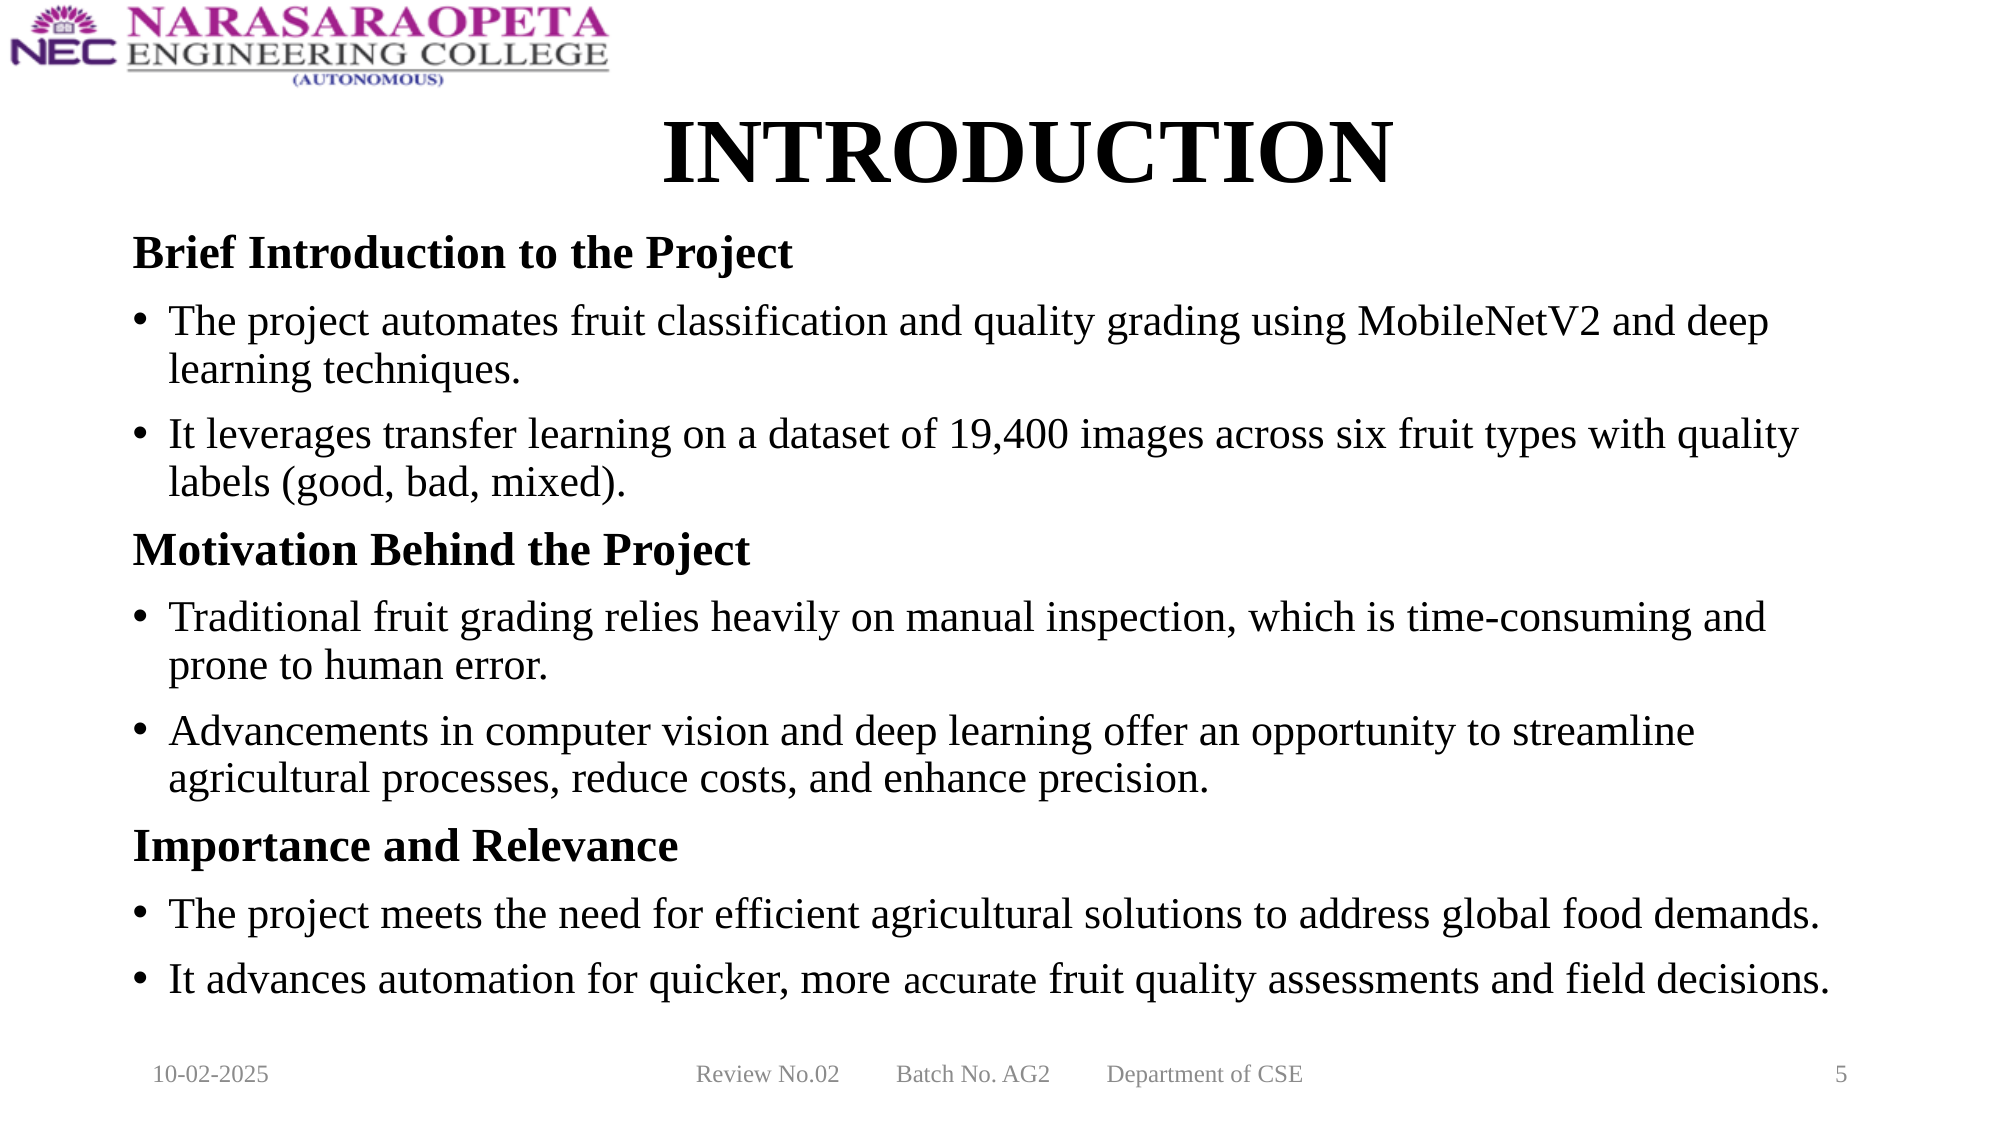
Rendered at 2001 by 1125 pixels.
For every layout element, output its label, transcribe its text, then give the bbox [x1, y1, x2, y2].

footer Review No.02 Batch No. AG2 Department of CSE [662, 1042, 1338, 1103]
slide_number 5 [1412, 1042, 1863, 1103]
picture [0, 0, 1280, 719]
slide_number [137, 1042, 588, 1103]
list Brief Introduction to the Project The project automates fruit classification and quality grading using MobileNetV2 and deep learning techniques. It leverages transfer learning on a dataset of 19,400 images across six fruit types with quality labels (good, bad, mixed). Motivation Behind the Project Traditional fruit grading relies heavily on manual inspection, which is time-consuming and prone to human error. Advancements in computer vision and deep learning offer an opportunity to streamline agricultural processes, reduce costs, and enhance precision. Importance and Relevance The project meets the need for efficient agricultural solutions to address global food demands. It advances automation for quicker, more accurate fruit quality assessments and field decisions. [117, 220, 1863, 1026]
title INTRODUCTION [193, 59, 1863, 220]
